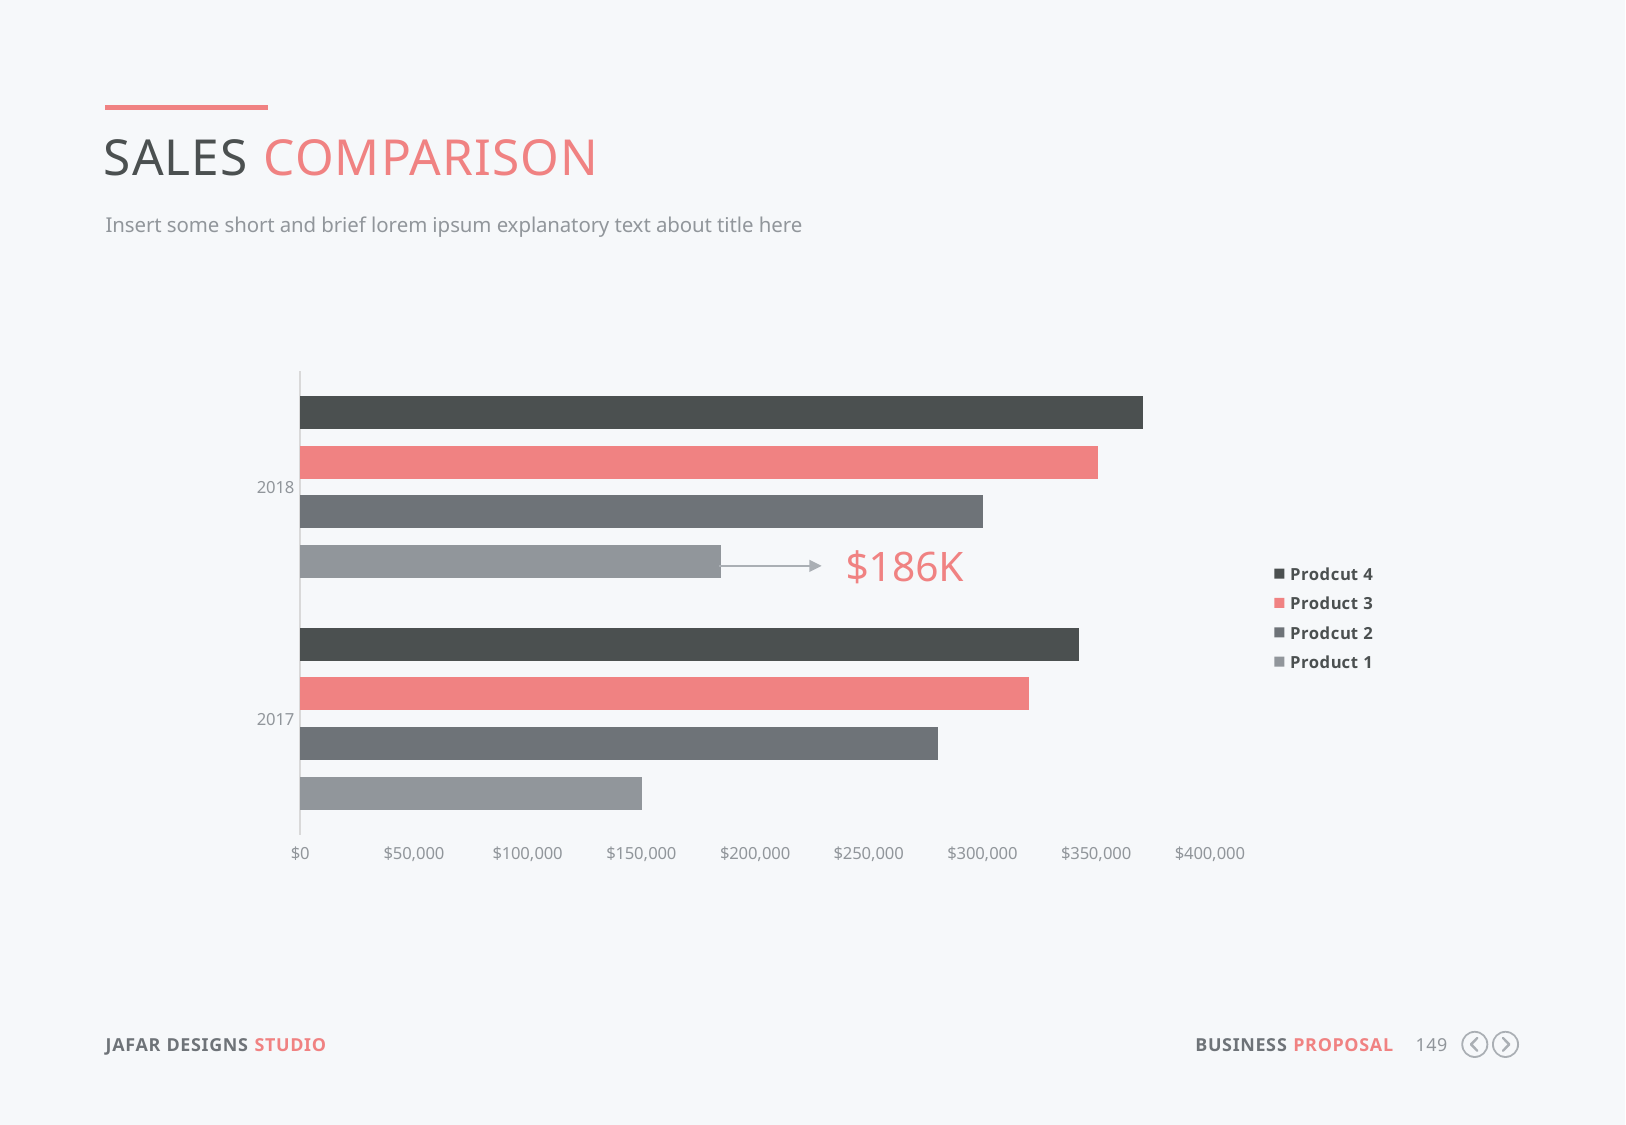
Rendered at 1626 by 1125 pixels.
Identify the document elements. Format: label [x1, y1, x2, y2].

list [103, 125, 1518, 188]
chart [233, 360, 1392, 875]
list [105, 209, 1519, 241]
